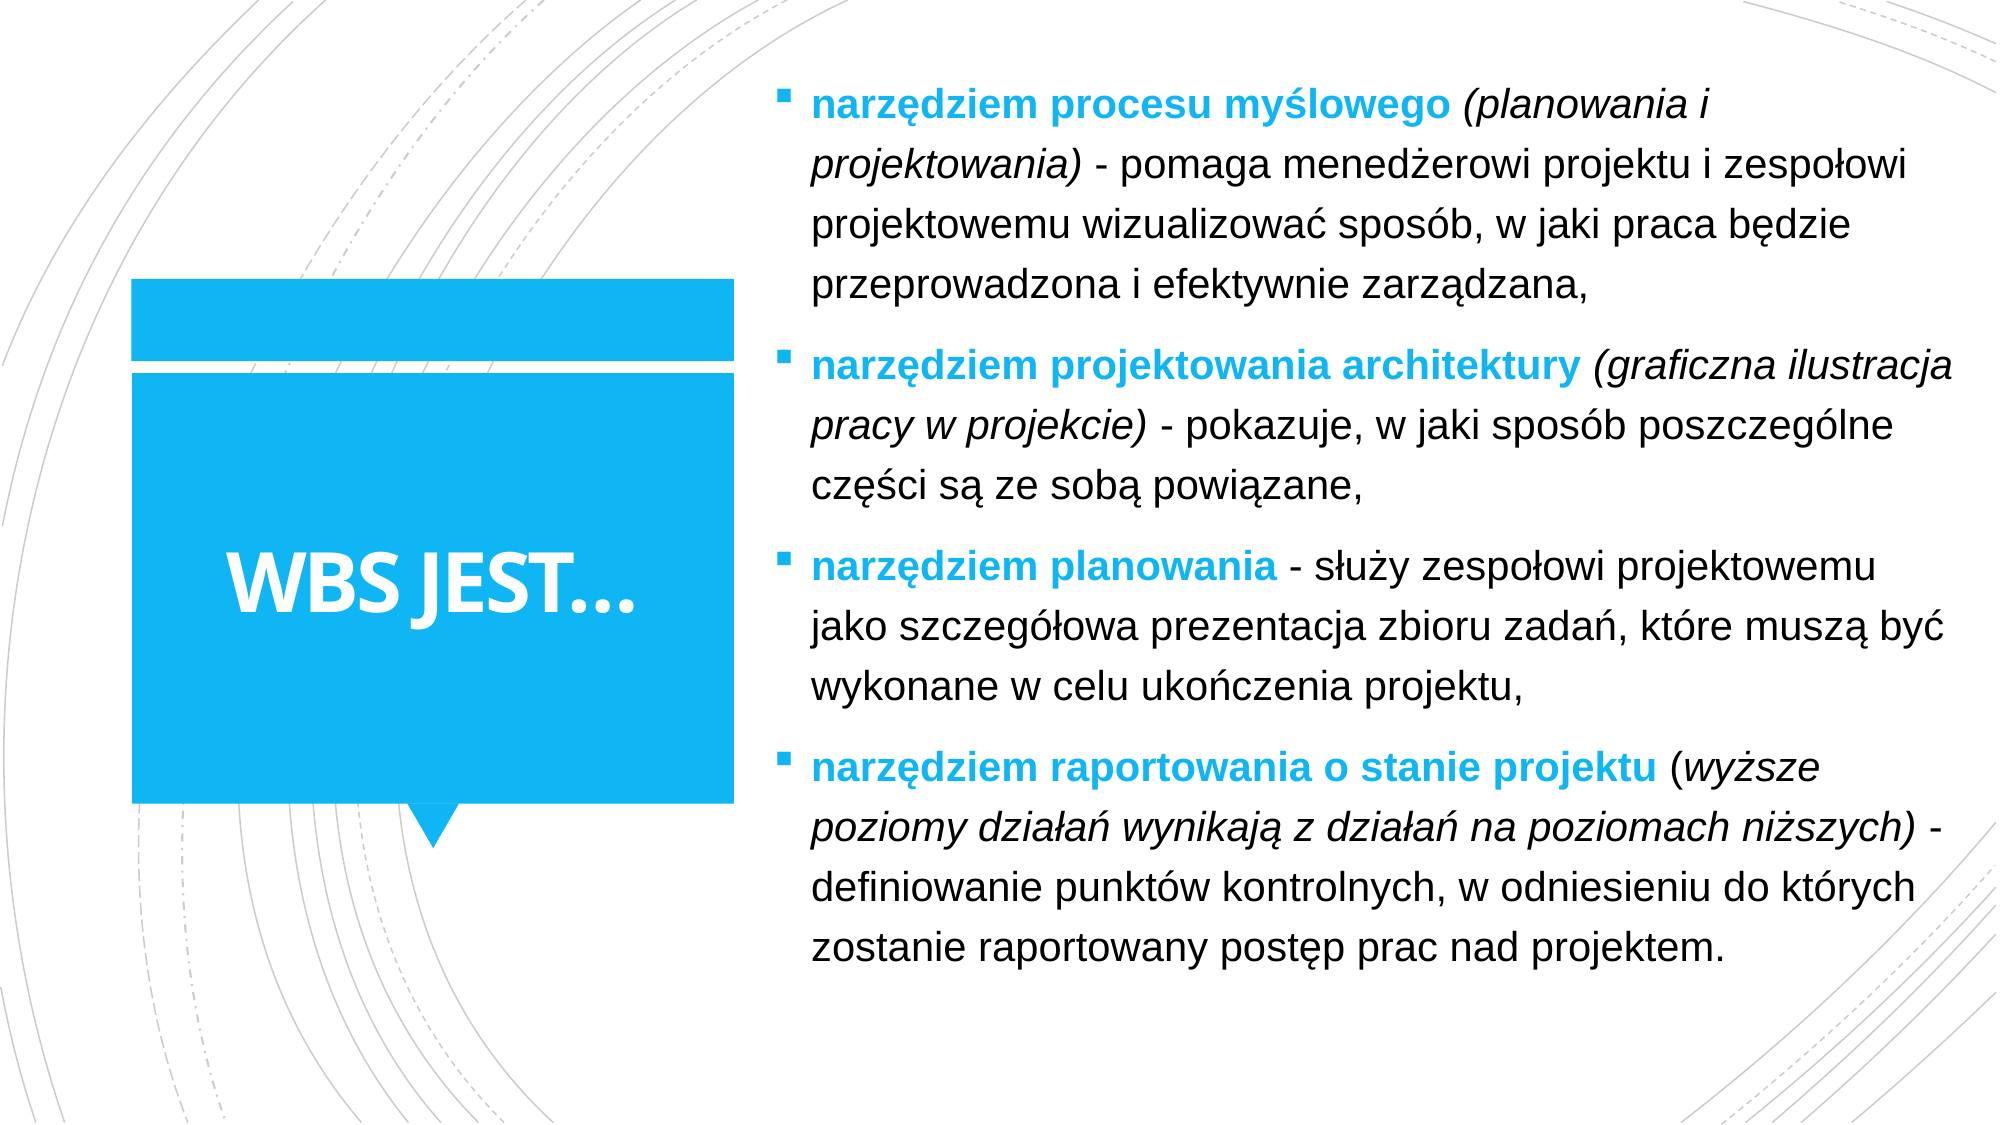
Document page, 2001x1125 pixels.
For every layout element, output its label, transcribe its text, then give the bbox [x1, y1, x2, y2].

list narzędziem procesu myślowego (planowania i projektowania) - pomaga menedżerowi projektu i zespołowi projektowemu wizualizować sposób, w jaki praca będzie przeprowadzona i efektywnie zarządzana, narzędziem projektowania architektury (graficzna ilustracja pracy w projekcie) - pokazuje, w jaki sposób poszczególne części są ze sobą powiązane, narzędziem planowania - służy zespołowi projektowemu jako szczegółowa prezentacja zbioru zadań, które muszą być wykonane w celu ukończenia projektu, narzędziem raportowania o stanie projektu (wyższe poziomy działań wynikają z działań na poziomach niższych) - definiowanie punktów kontrolnych, w odniesieniu do których zostanie raportowany postęp prac nad projektem. [758, 29, 1975, 1083]
title WBS JEST… [145, 385, 720, 789]
